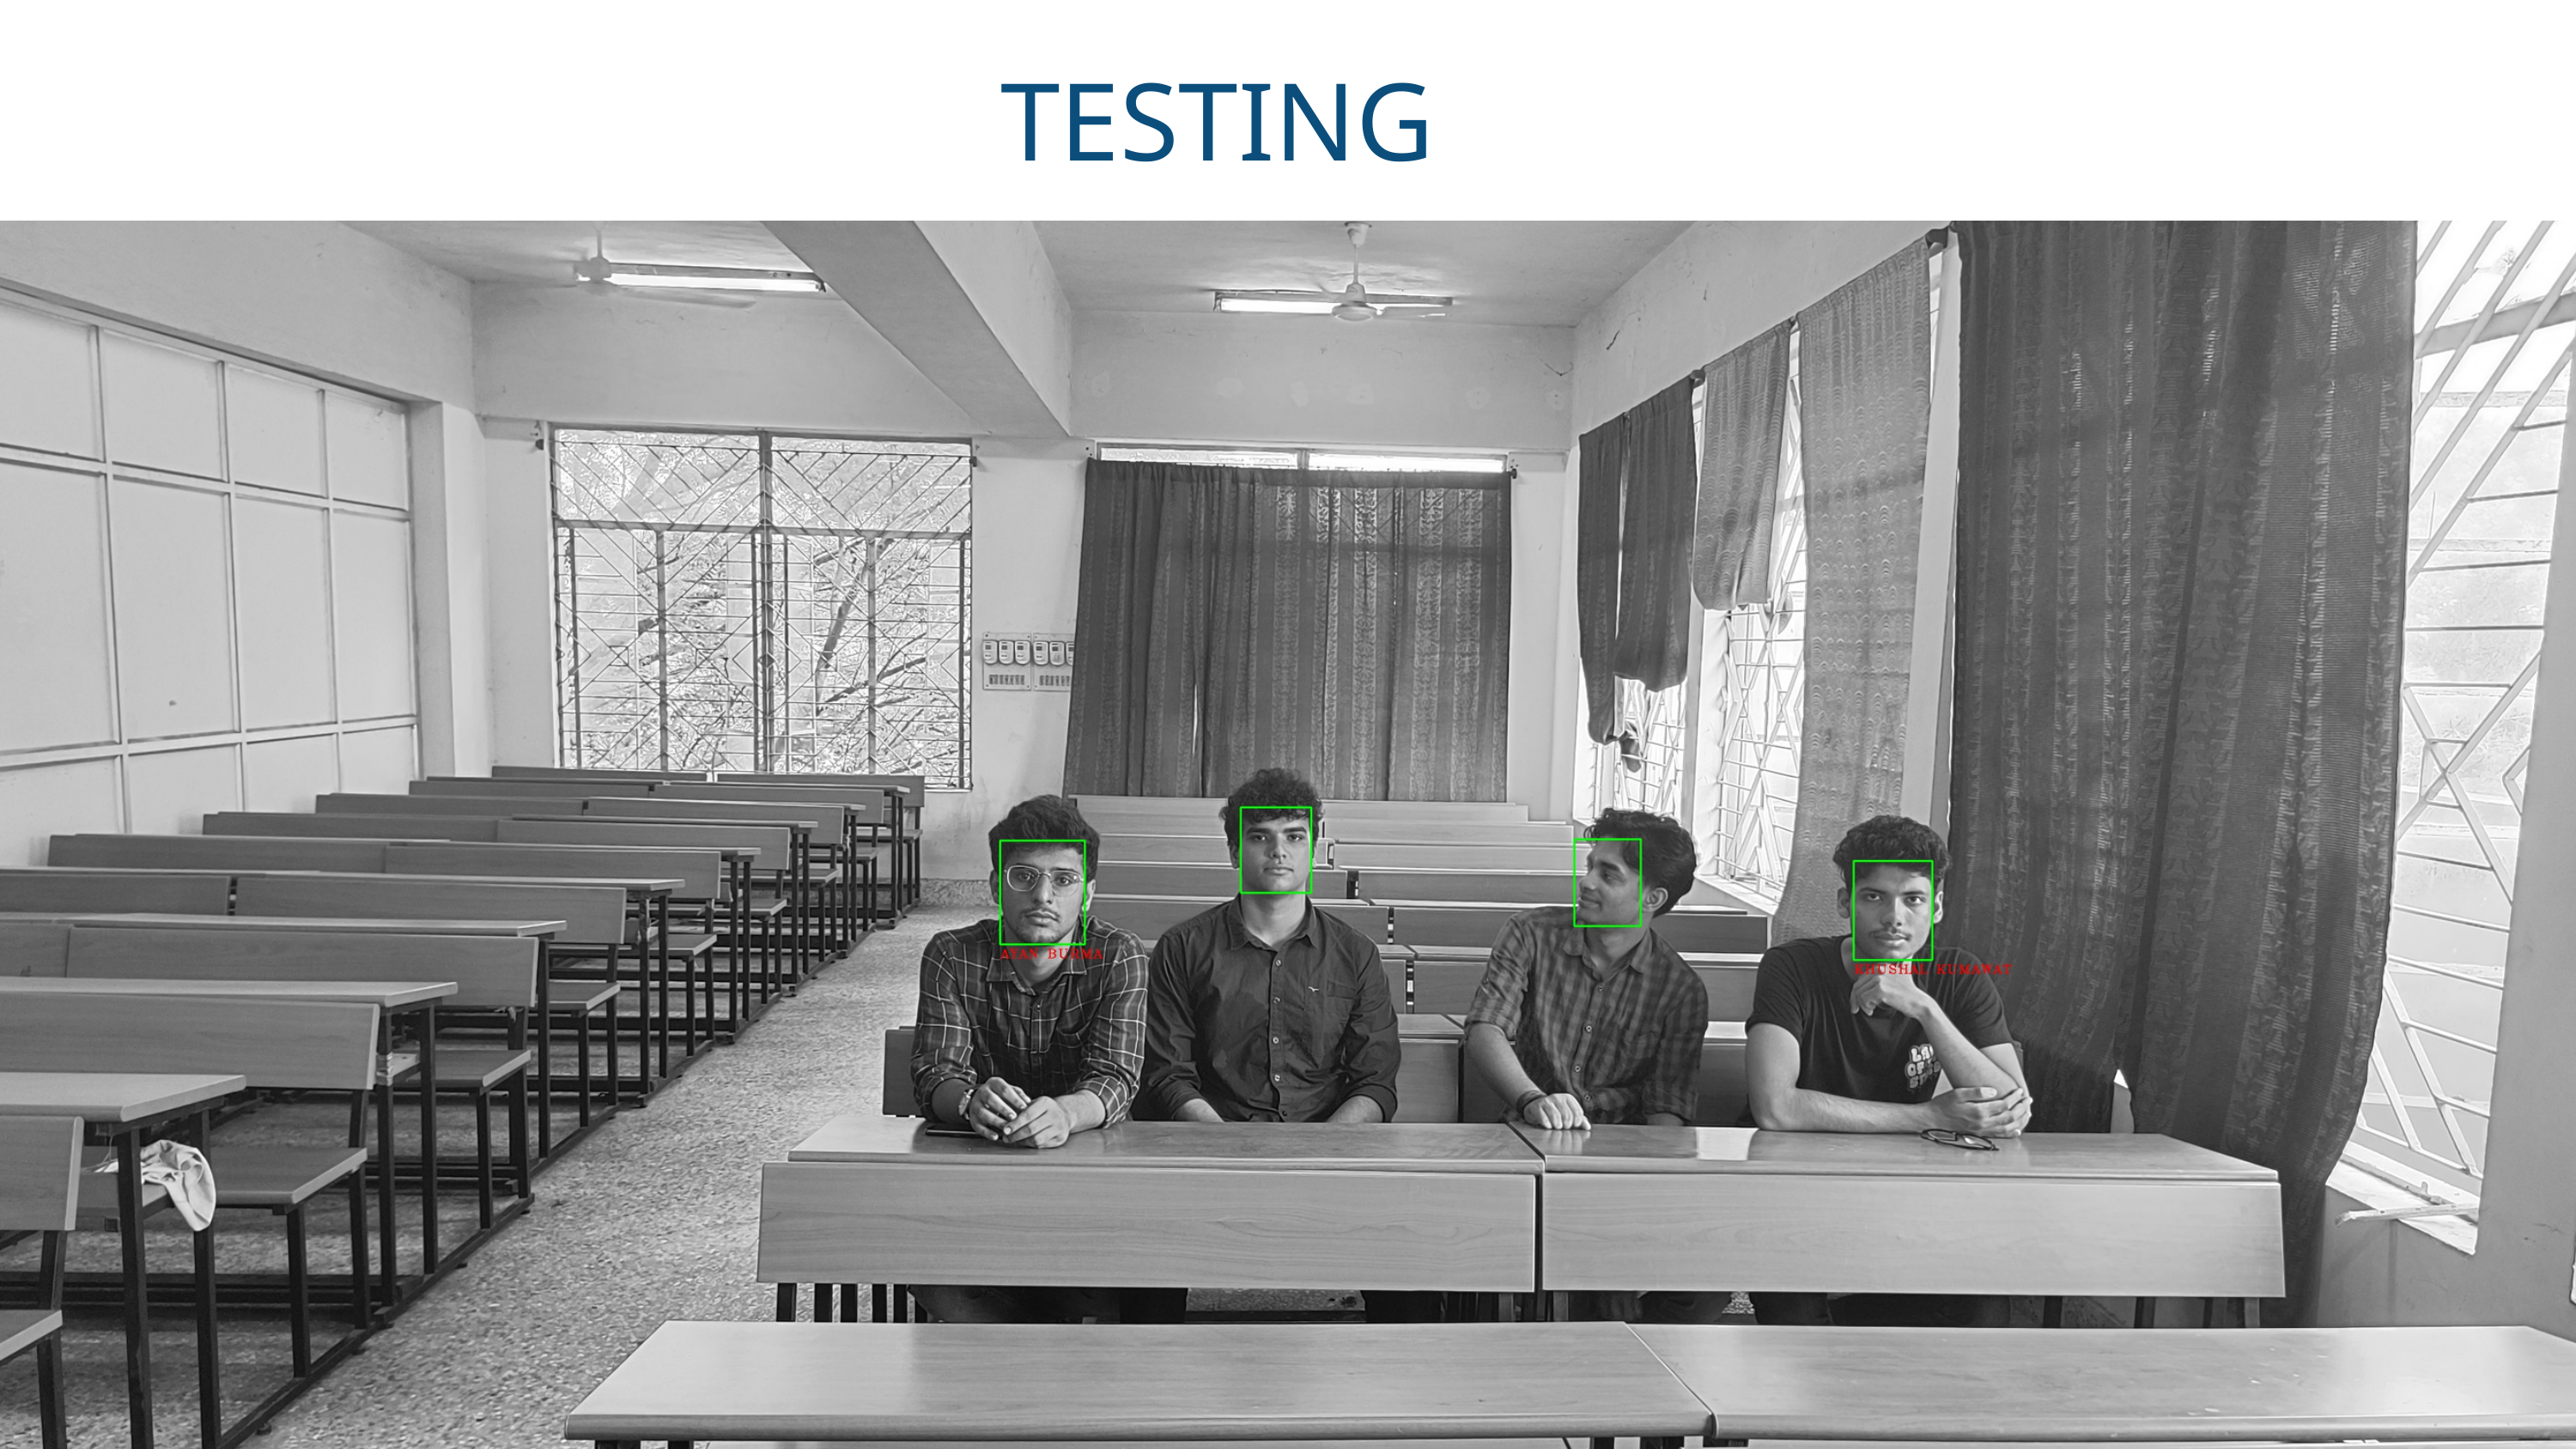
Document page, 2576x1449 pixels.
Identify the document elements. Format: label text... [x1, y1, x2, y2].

text_box [0, 221, 2576, 1449]
text_box TESTING [499, 32, 1937, 183]
